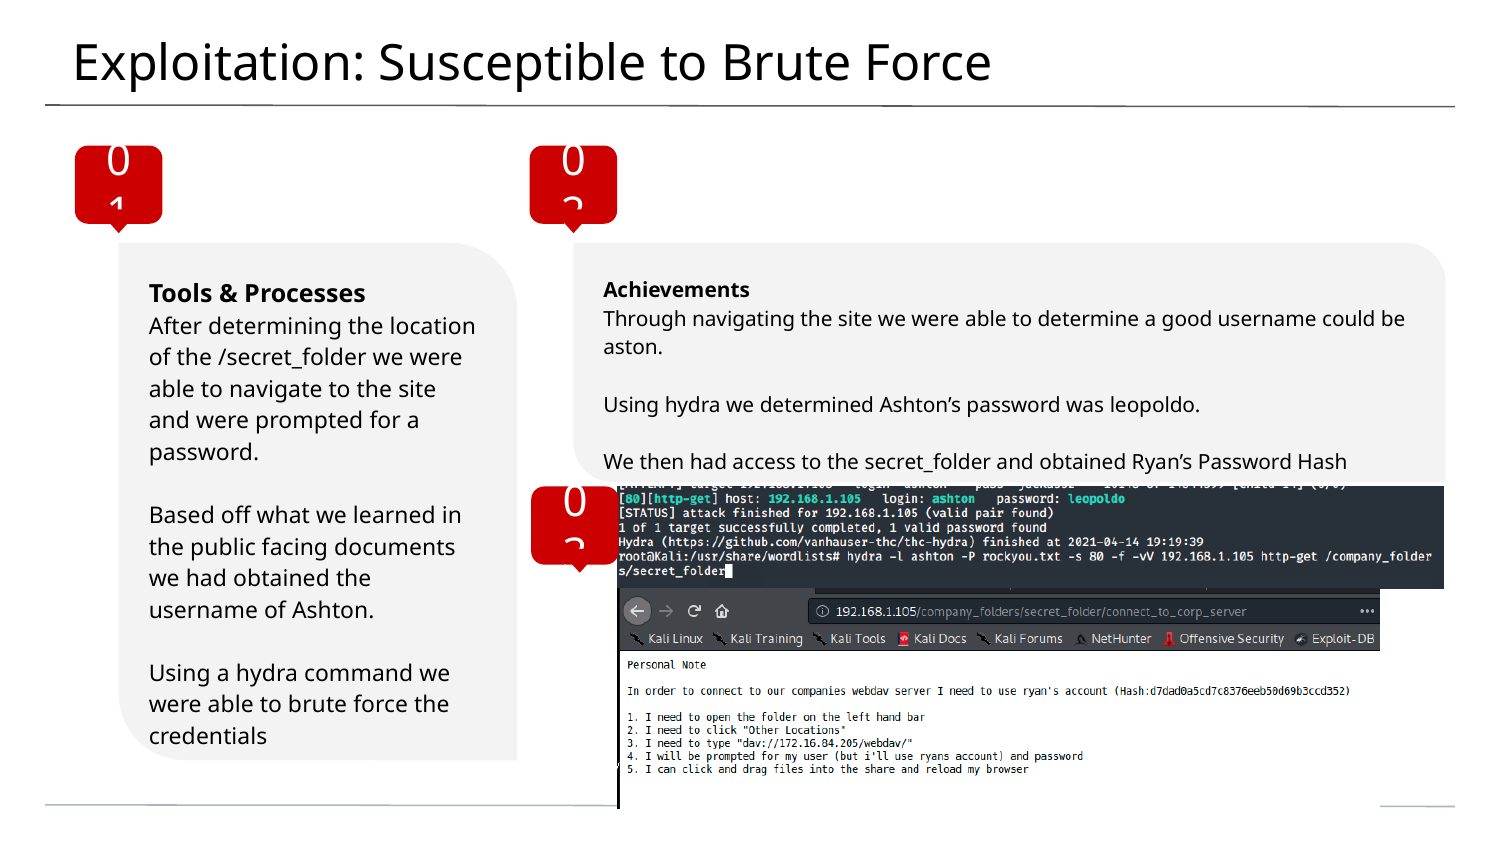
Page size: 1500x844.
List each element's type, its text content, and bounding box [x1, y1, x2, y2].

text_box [529, 145, 618, 234]
text_box Tools & Processes After determining the location of the /secret_folder we were able to navigate to the site and were prompted for a password. Based off what we learned in the public facing documents we had obtained the username of Ashton. Using a hydra command we were able to brute force the credentials [118, 242, 508, 761]
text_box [74, 145, 163, 234]
title Exploitation: Susceptible to Brute Force [0, 0, 1500, 88]
picture [616, 486, 1444, 809]
text_box Achievements Through navigating the site we were able to determine a good username could be aston. Using hydra we determined Ashton’s password was leopoldo. We then had access to the secret_folder and obtained Ryan’s Password Hash [573, 242, 1446, 487]
text_box [508, 275, 518, 761]
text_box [530, 486, 619, 573]
